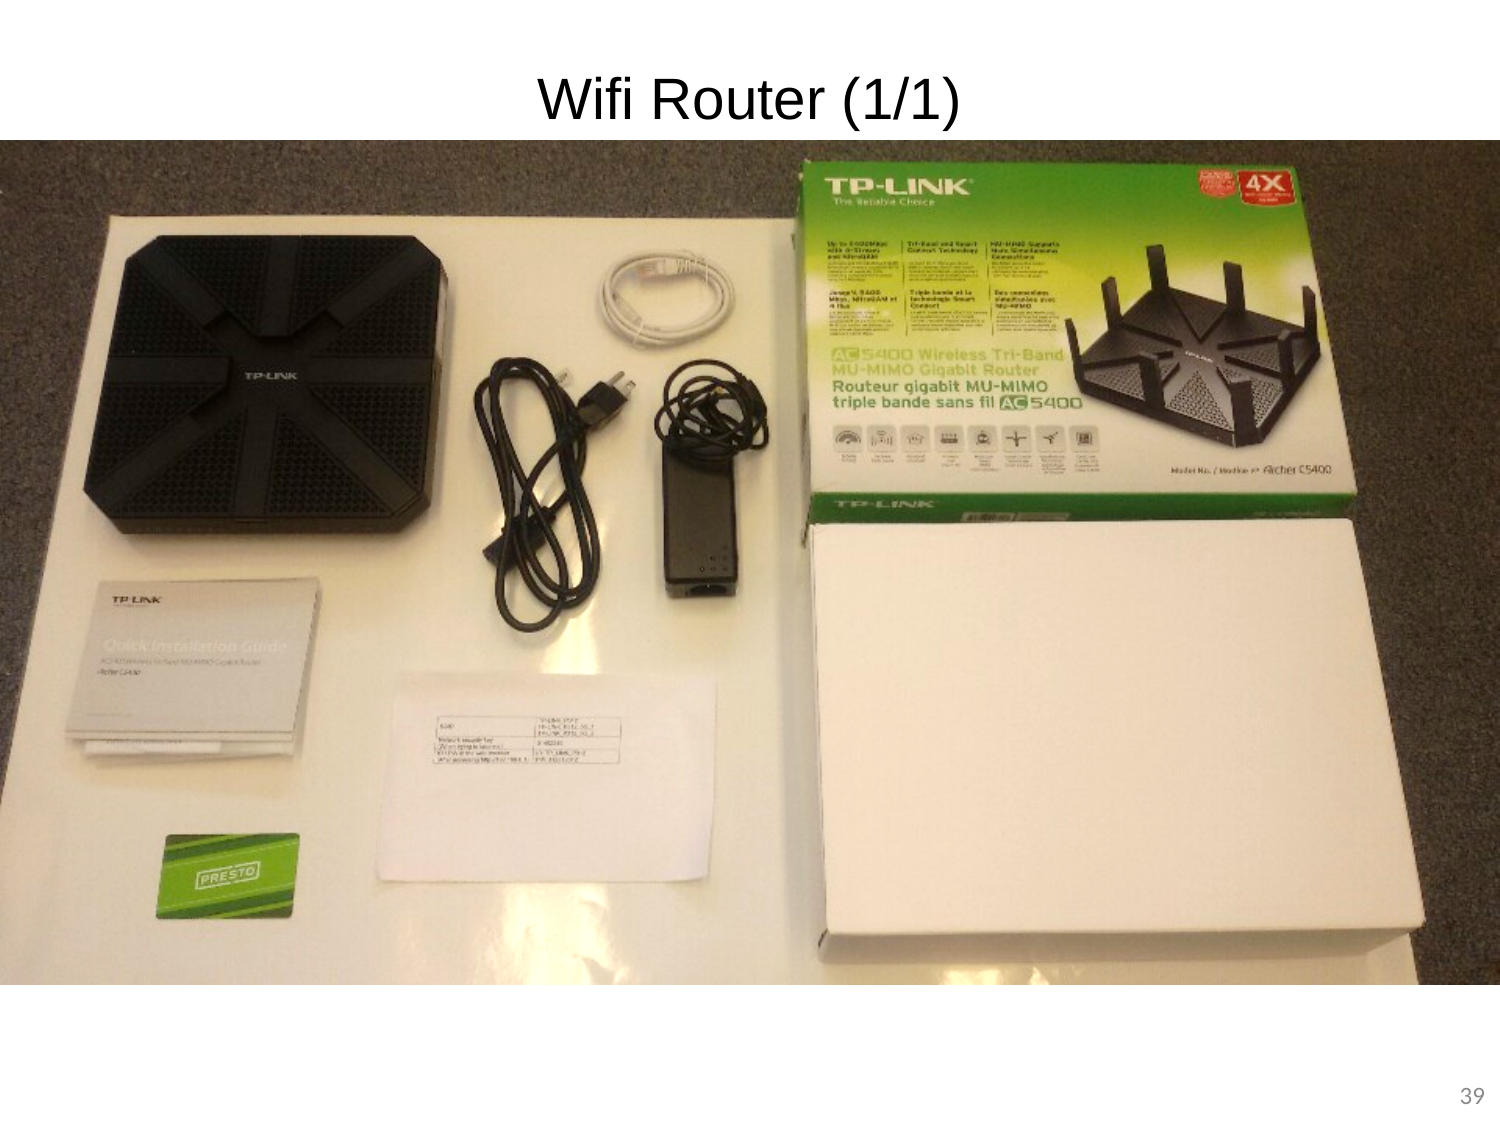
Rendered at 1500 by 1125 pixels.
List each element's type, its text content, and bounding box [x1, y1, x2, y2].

slide_number 39 [1162, 1065, 1500, 1125]
title Wifi Router (1/1) [103, 59, 1397, 140]
picture [0, 140, 1500, 985]
